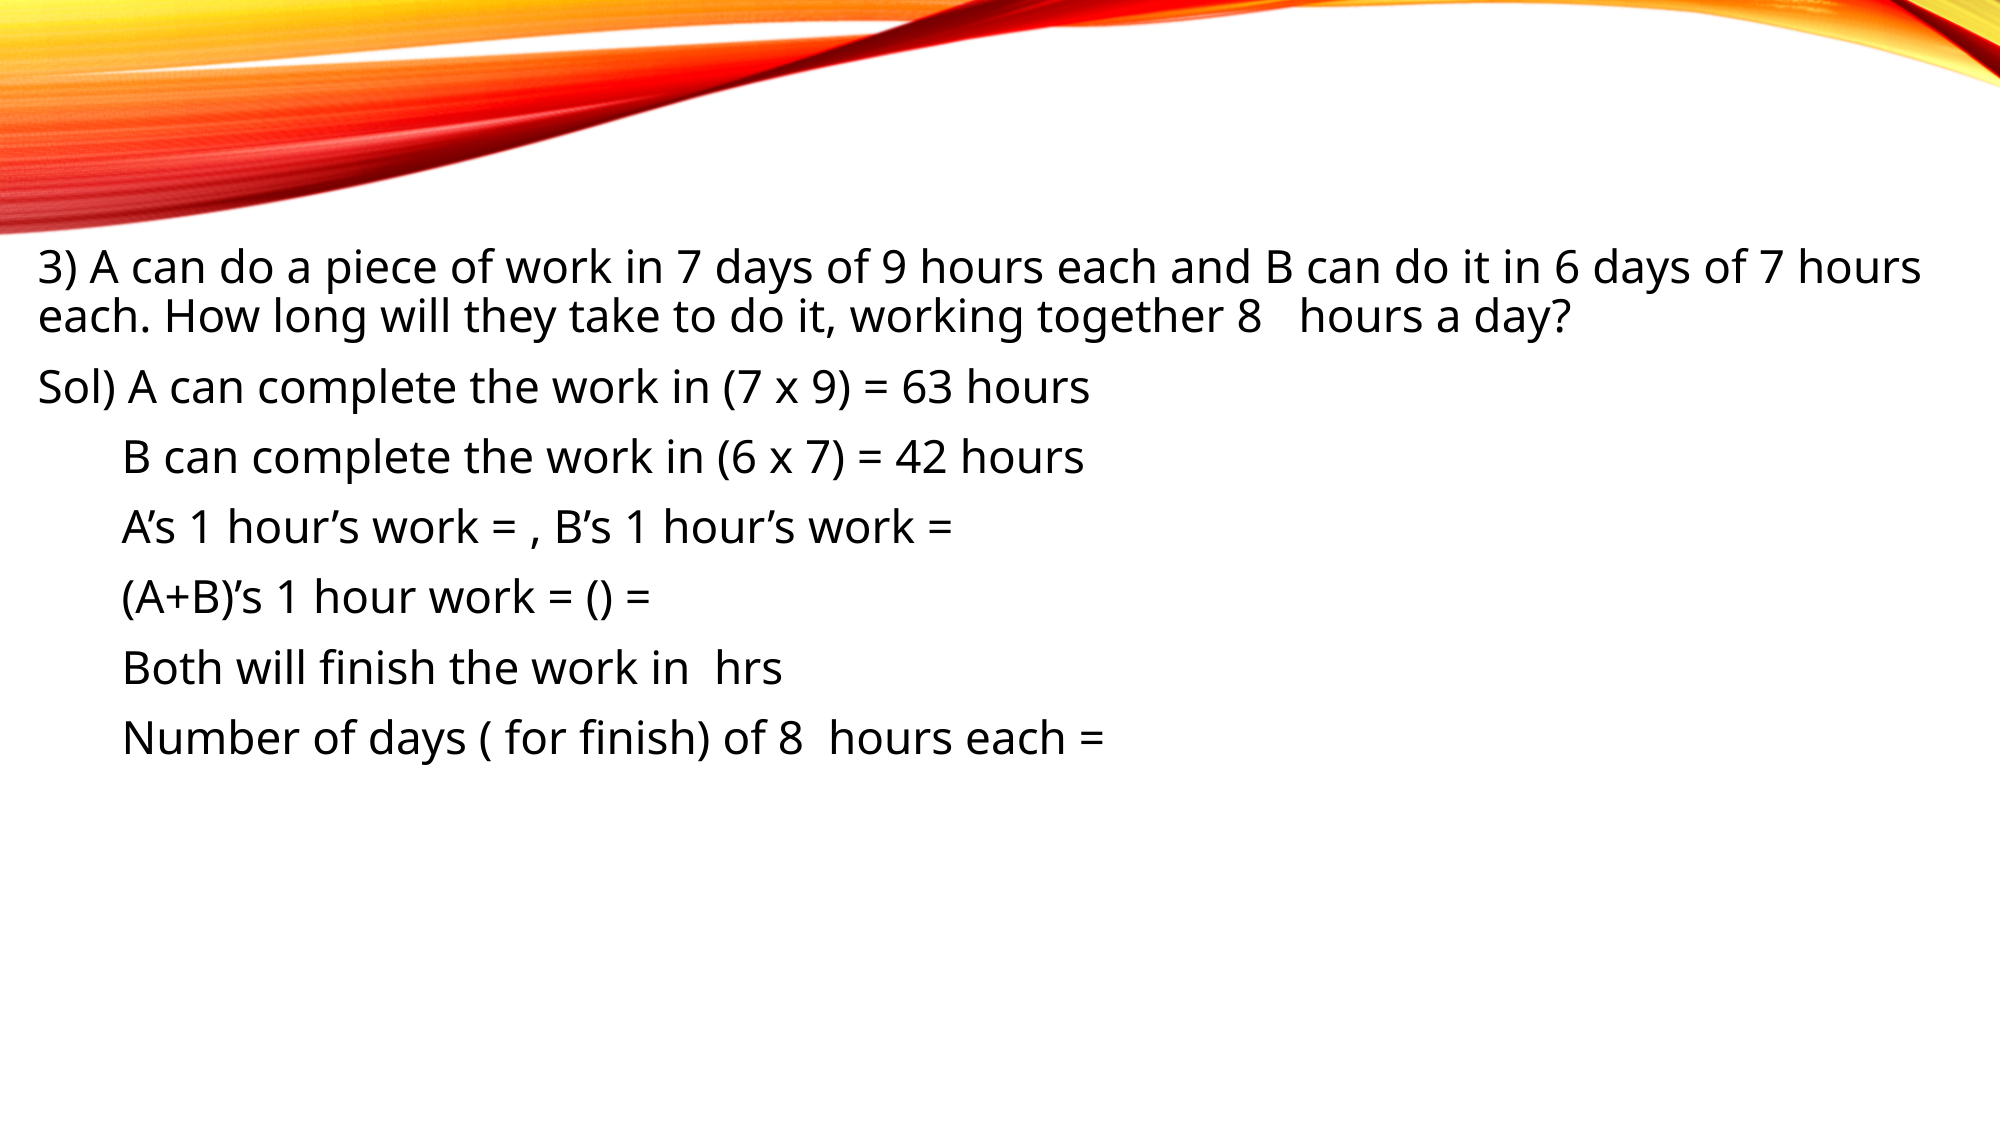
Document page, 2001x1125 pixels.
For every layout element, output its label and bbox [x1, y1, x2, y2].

picture [0, 0, 2000, 237]
